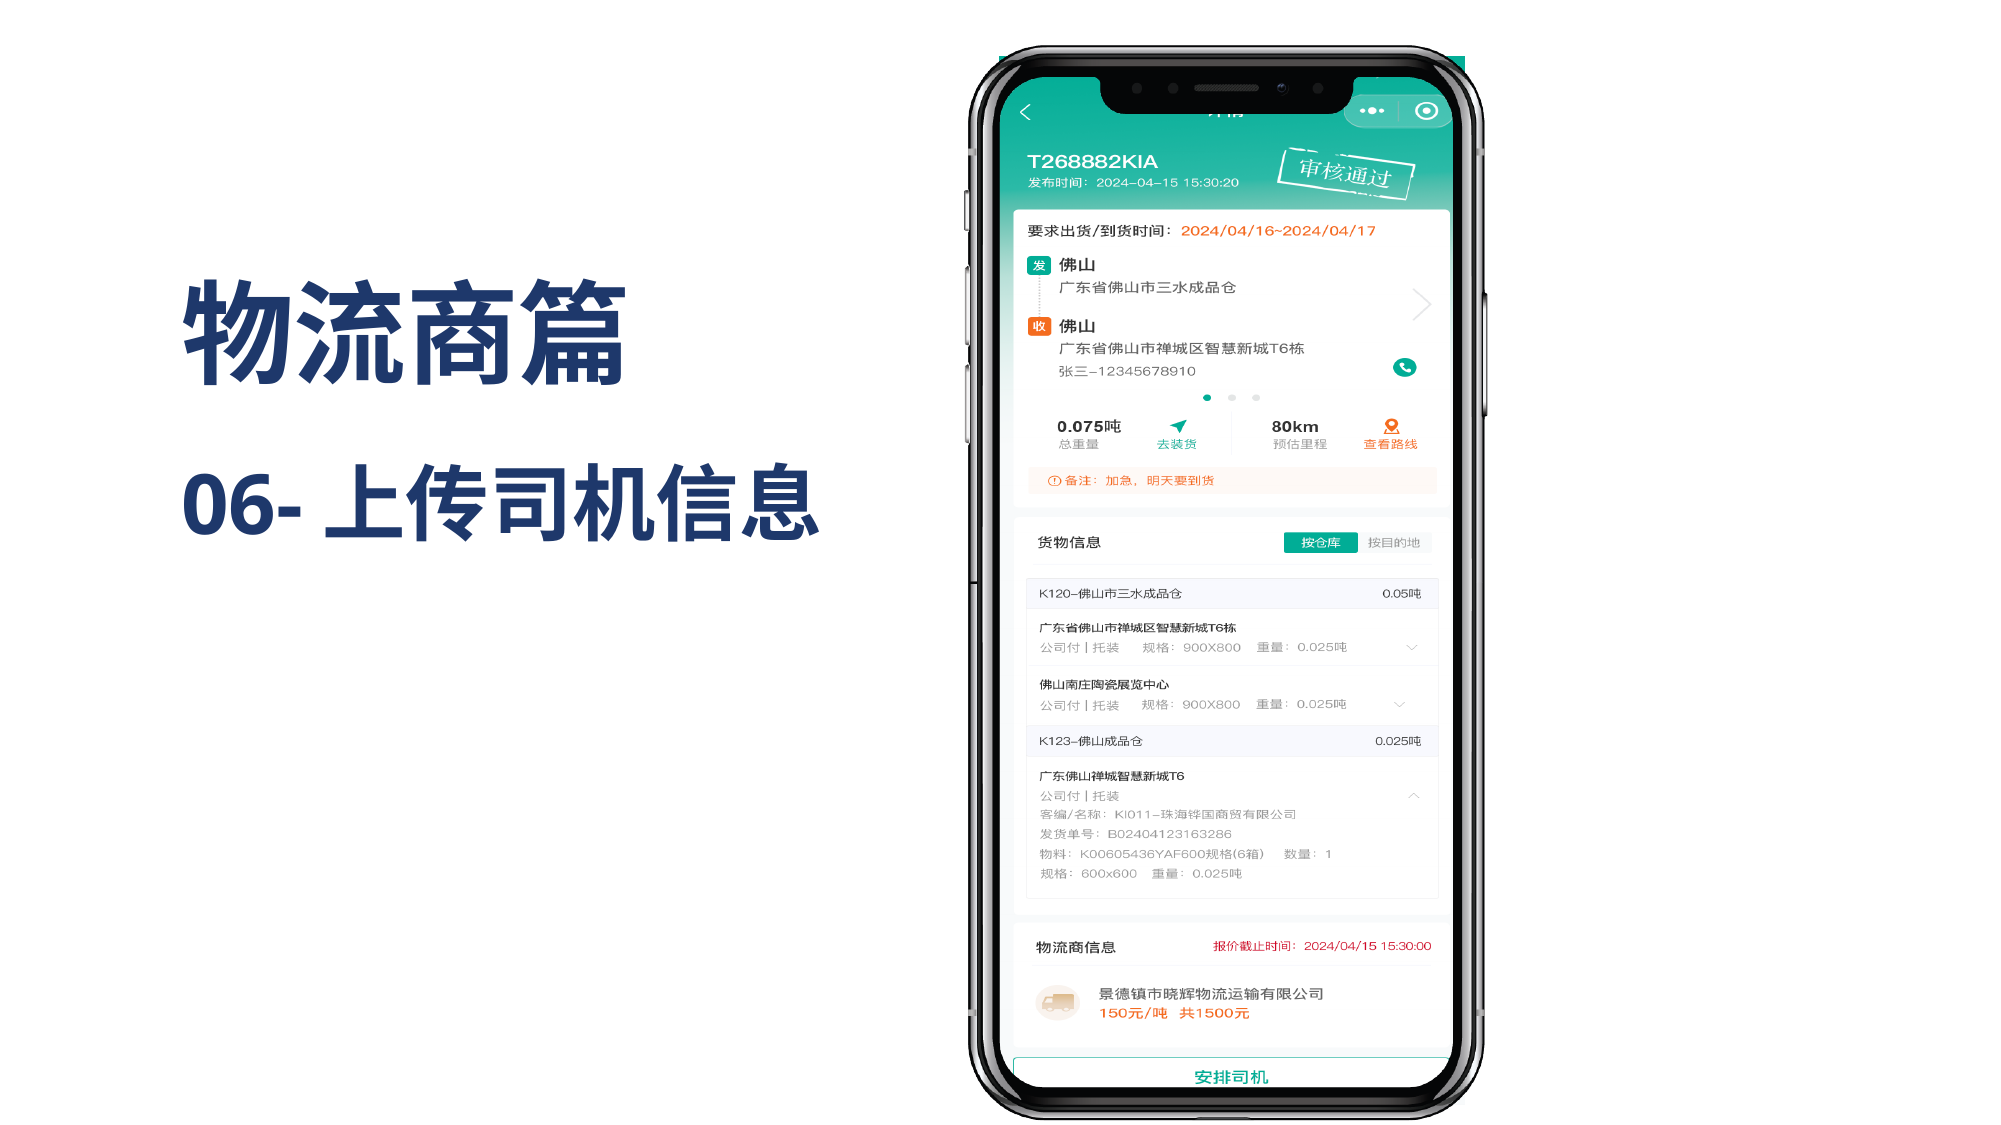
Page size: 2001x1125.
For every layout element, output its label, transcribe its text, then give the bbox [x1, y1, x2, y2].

text_box 物流商篇 06-上传司机信息 [166, 270, 964, 560]
picture [964, 44, 1488, 1125]
